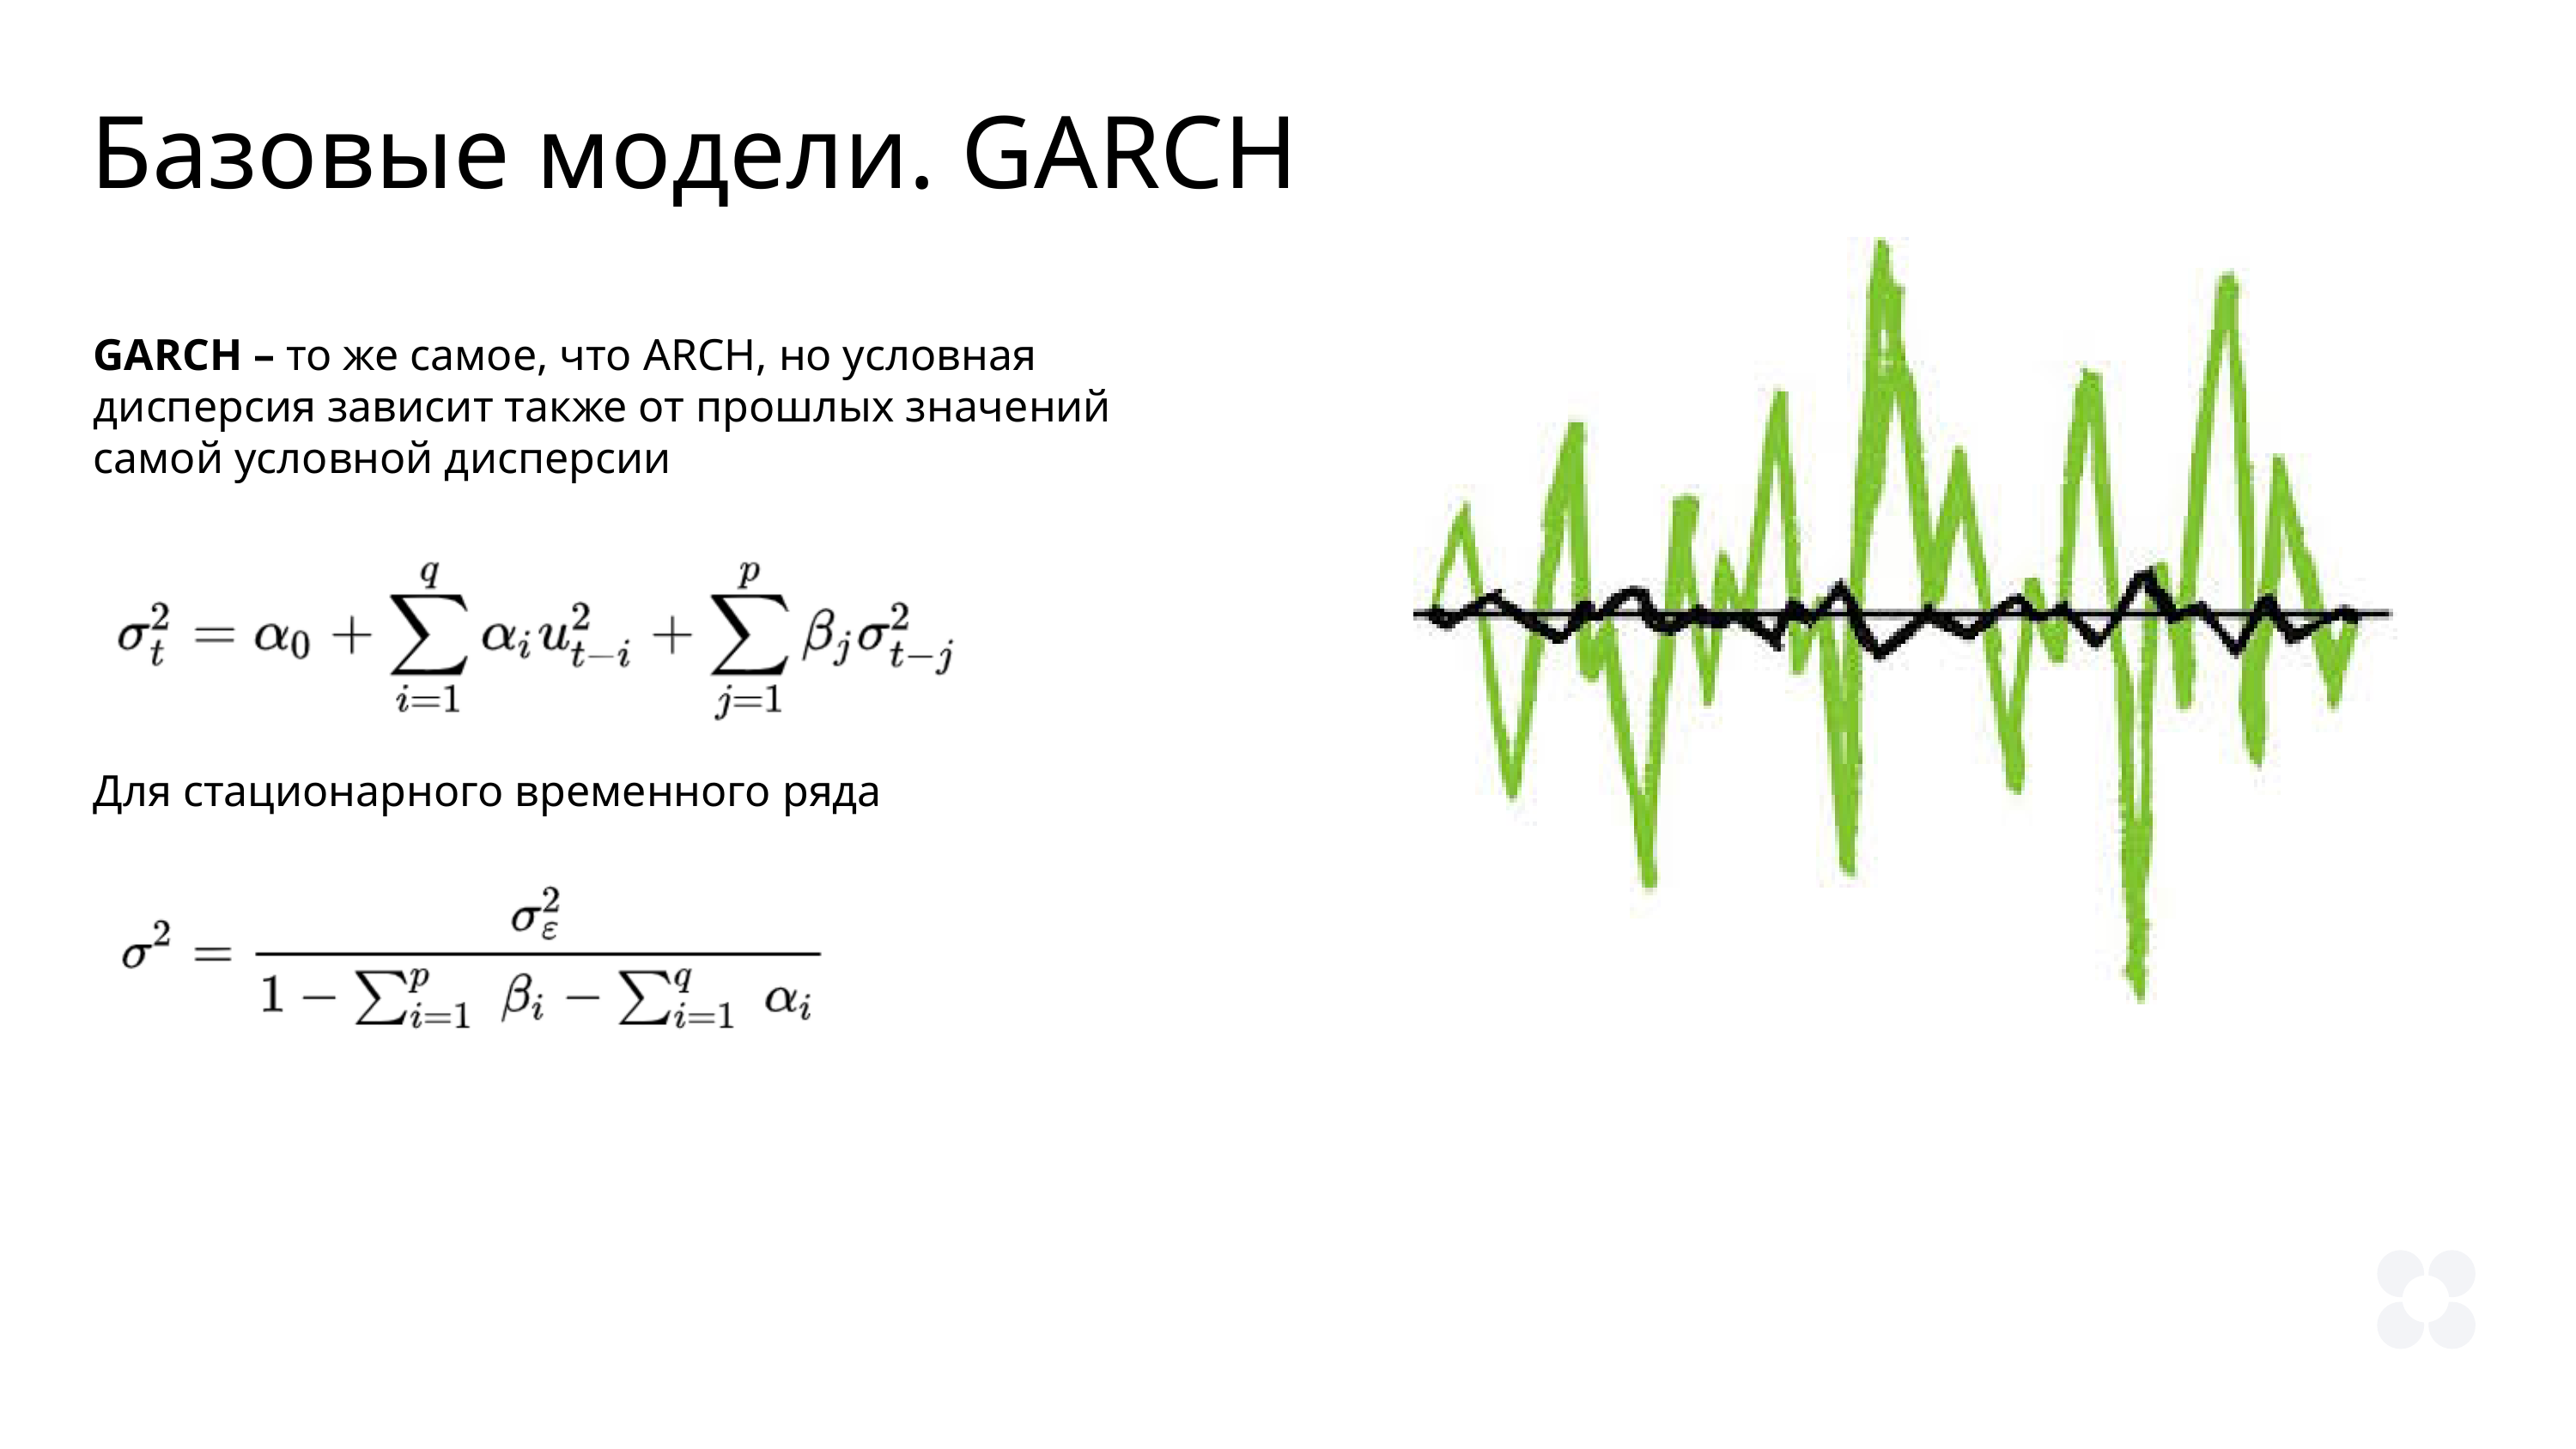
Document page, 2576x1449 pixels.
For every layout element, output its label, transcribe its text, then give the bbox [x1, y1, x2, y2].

picture [80, 849, 858, 1061]
text_box Базовые модели. GARCH [77, 75, 1777, 294]
picture [80, 532, 992, 777]
text_box GARCH – то же самое, что ARCH, но условная дисперсия зависит также от прошлых значений самой условной дисперсии [80, 314, 1163, 533]
text_box Для стационарного временного ряда [80, 751, 1163, 842]
picture [1413, 237, 2397, 1004]
